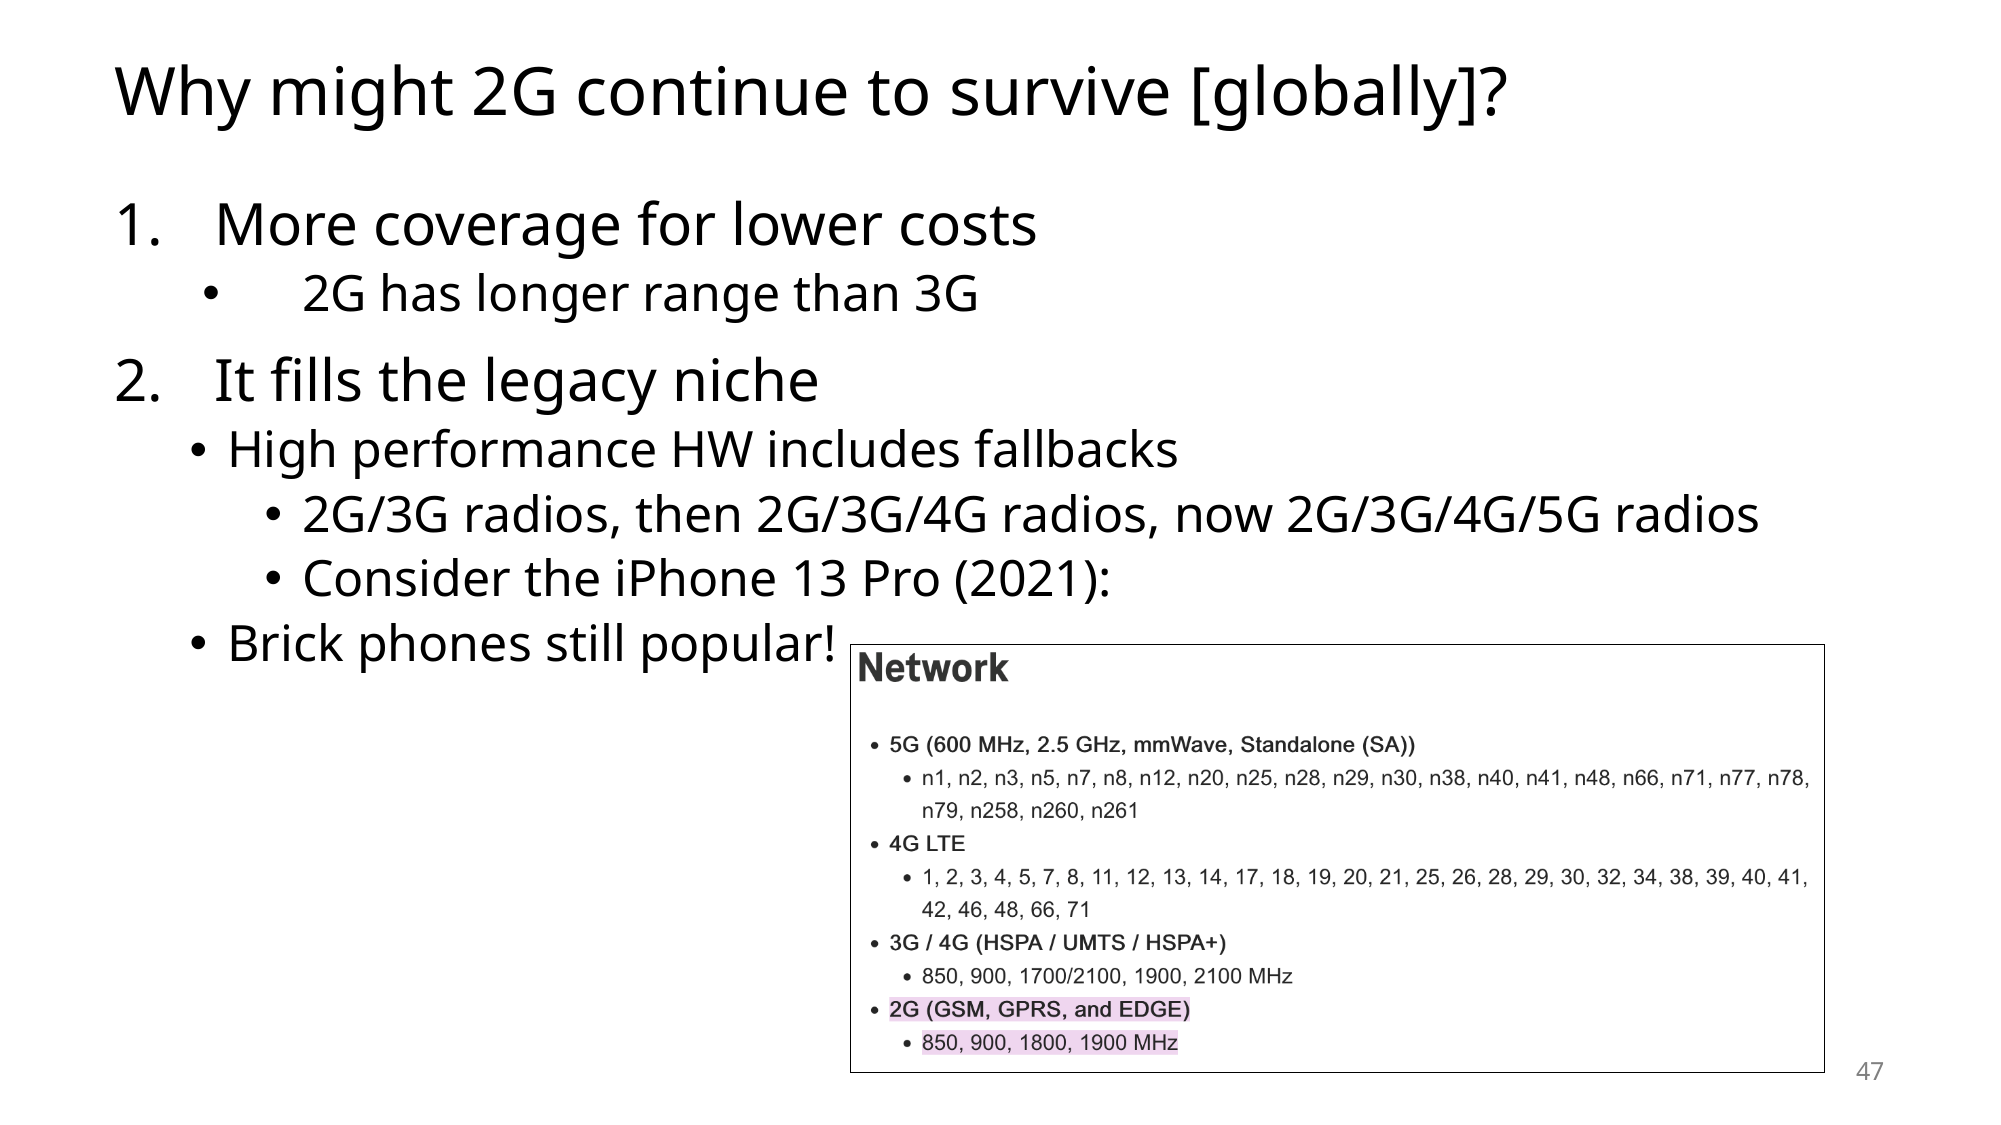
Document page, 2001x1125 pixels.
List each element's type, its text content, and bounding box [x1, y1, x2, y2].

title Why might 2G continue to survive [globally]? [99, 37, 1900, 150]
picture [850, 644, 1825, 1073]
list More coverage for lower costs 2G has longer range than 3G It fills the legacy niche High performance HW includes fallbacks 2G/3G radios, then 2G/3G/4G radios, now 2G/3G/4G/5G radios Consider the iPhone 13 Pro (2021): Brick phones still popular! [99, 187, 1900, 1013]
slide_number 47 [1749, 1042, 1900, 1103]
